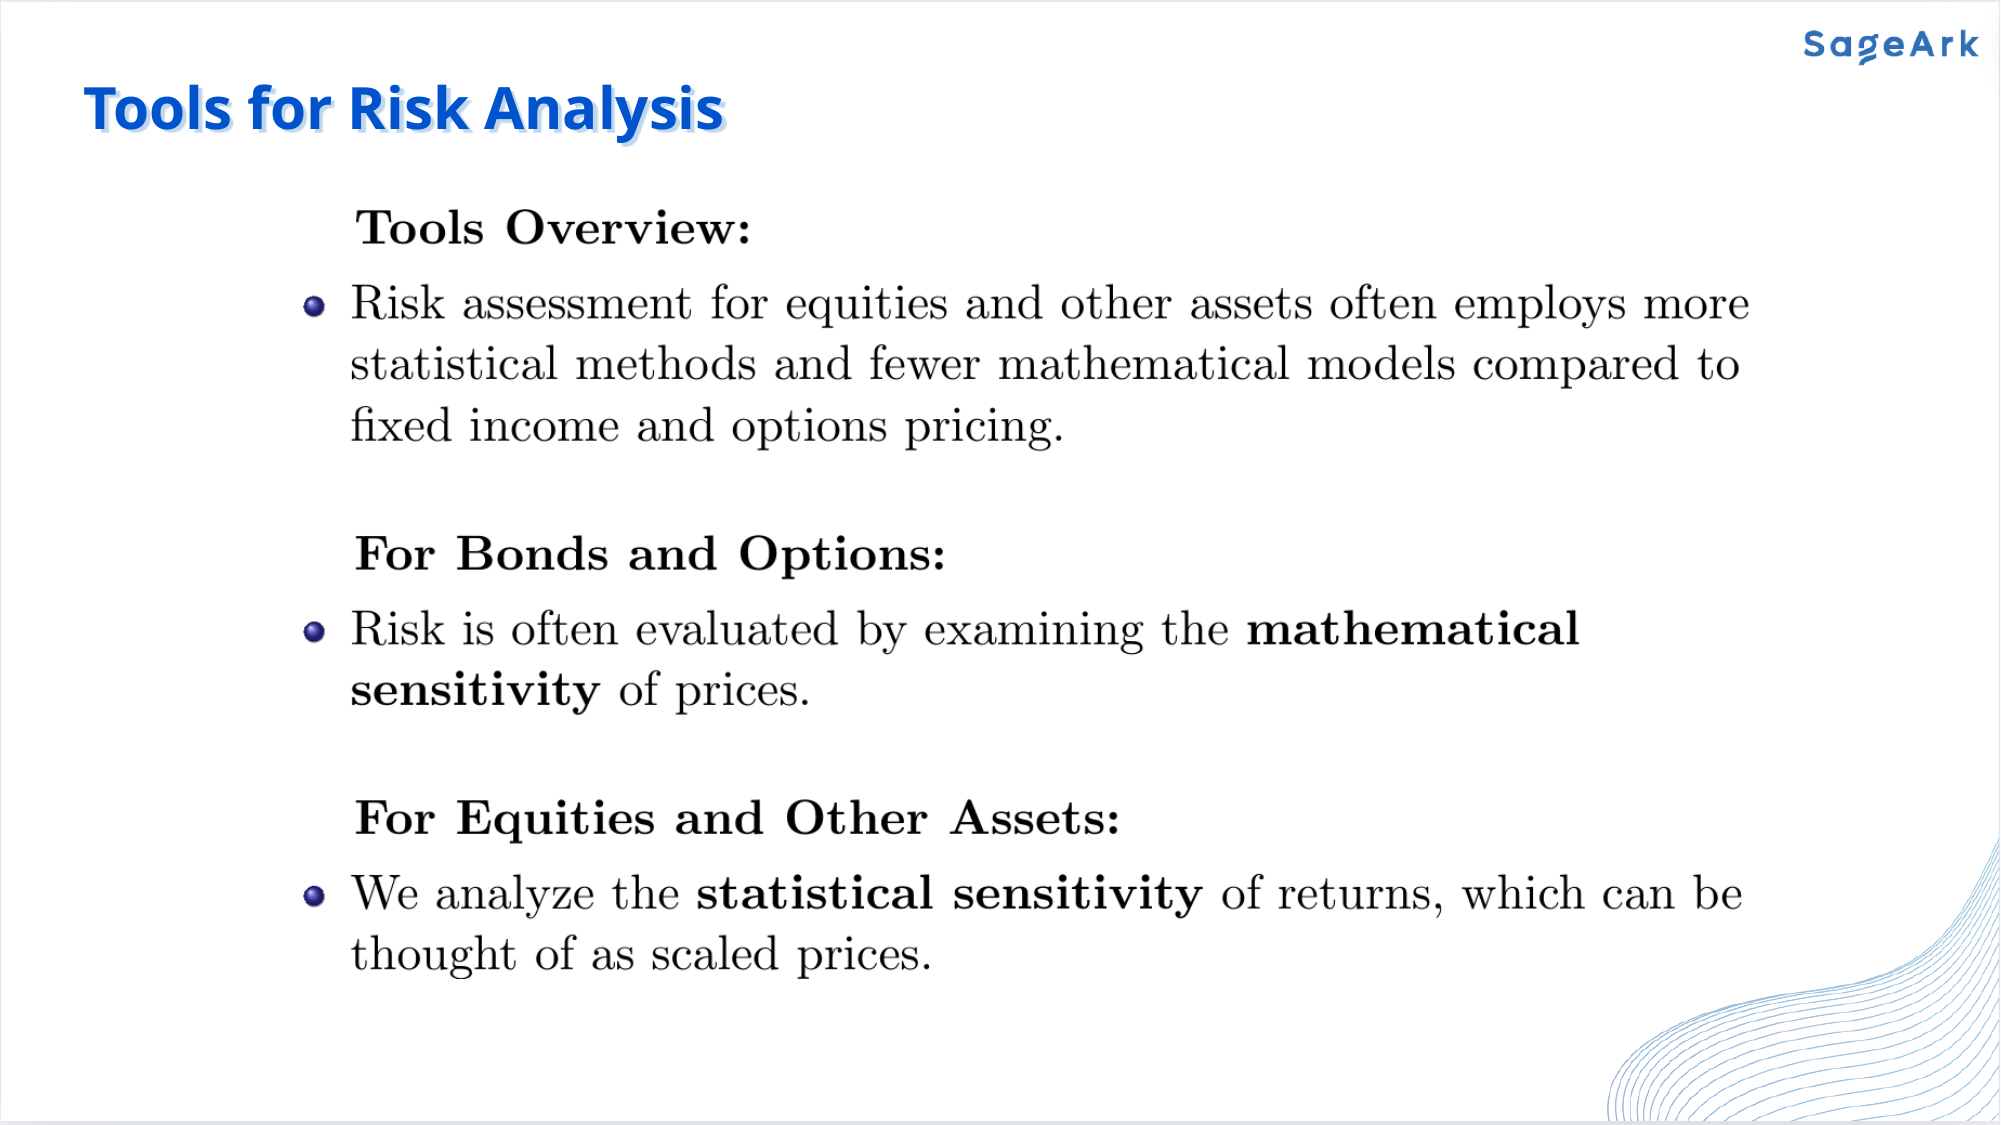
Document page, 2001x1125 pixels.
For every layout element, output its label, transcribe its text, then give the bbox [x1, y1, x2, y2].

picture [0, 0, 2001, 1125]
title Tools for Risk Analysis [68, 51, 1794, 170]
